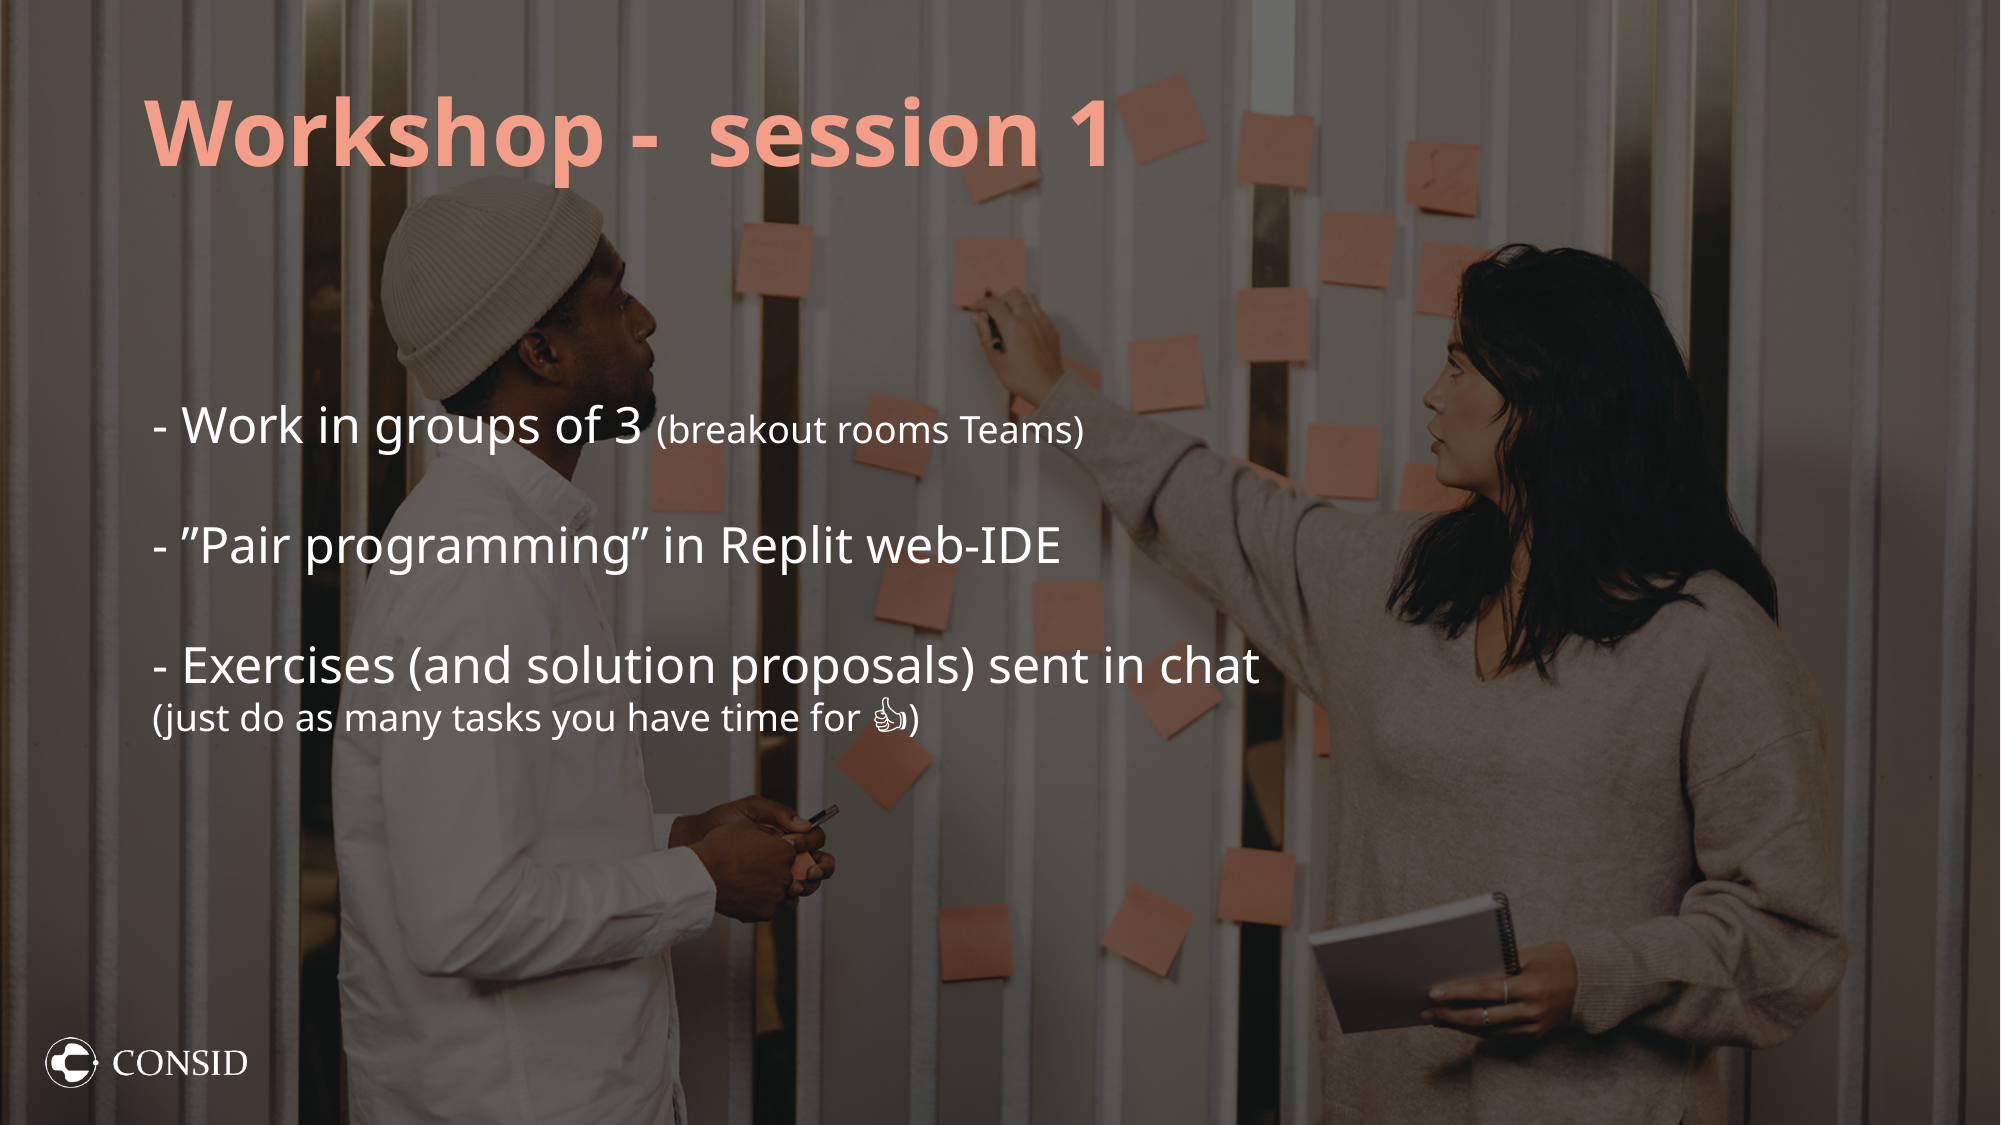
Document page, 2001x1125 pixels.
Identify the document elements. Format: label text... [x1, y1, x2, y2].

picture [45, 1037, 247, 1088]
text_box Workshop - session 1 [129, 67, 1379, 192]
text_box - Work in groups of 3 (breakout rooms Teams) - ”Pair programming” in Replit web-IDE - Exercises (and solution proposals) sent in chat (just do as many tasks you have time for 👍) [137, 386, 1300, 746]
text_box [0, 0, 2000, 1125]
